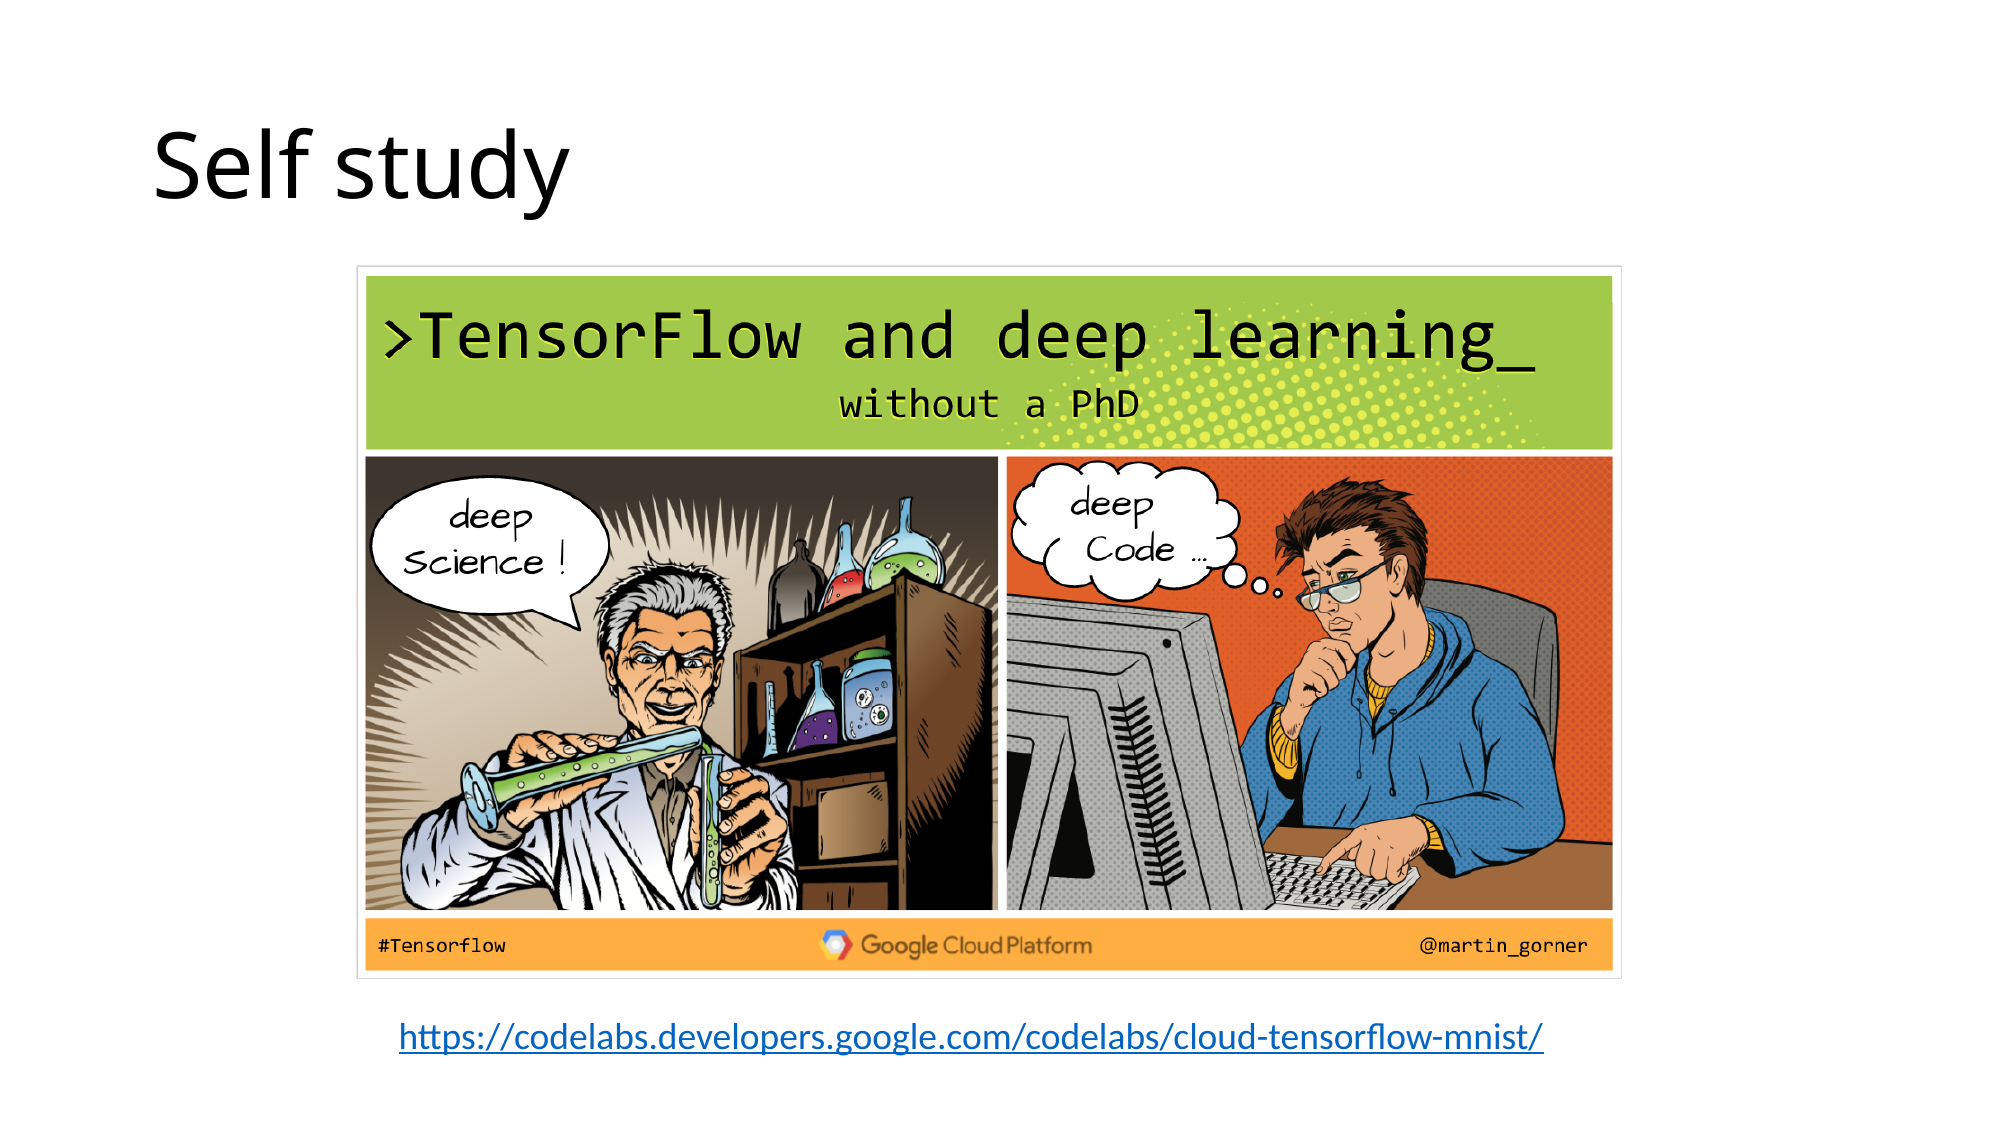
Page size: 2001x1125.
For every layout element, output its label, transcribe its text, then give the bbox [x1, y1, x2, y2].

text_box https://codelabs.developers.google.com/codelabs/cloud-tensorflow-mnist/ [383, 1004, 1678, 1065]
title Self study [137, 59, 1863, 278]
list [356, 265, 1622, 979]
